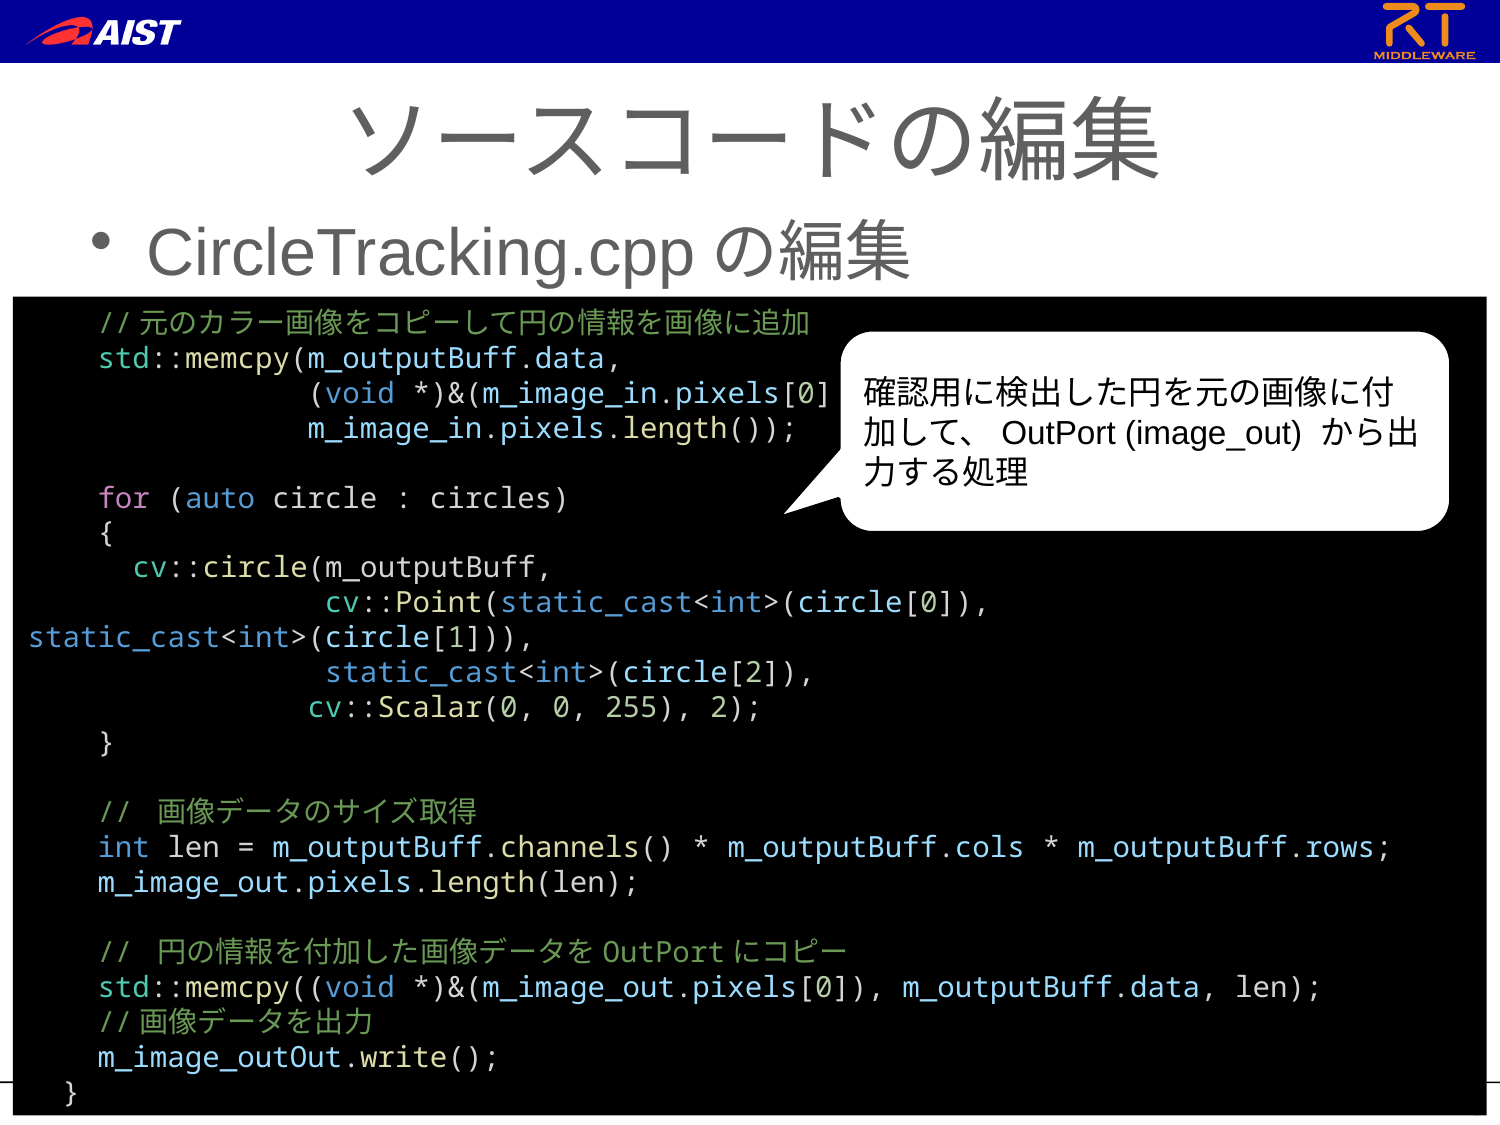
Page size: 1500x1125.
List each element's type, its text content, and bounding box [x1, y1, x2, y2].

list CircleTracking.cppの編集 [74, 200, 1393, 296]
text_box ソースコードの編集 [29, 66, 1474, 208]
slide_number 28 [1149, 1078, 1500, 1125]
text_box //元のカラー画像をコピーして円の情報を画像に追加 std::memcpy(m_outputBuff.data, (void *)&(m_image_in.pixels[0]), m_image_in.pixels.length()); for (auto circle : circles) { cv::circle(m_outputBuff, cv::Point(static_cast<int>(circle[0]), static_cast<int>(circle[1])), static_cast<int>(circle[2]), cv::Scalar(0, 0, 255), 2); } // 画像データのサイズ取得 int len = m_outputBuff.channels() * m_outputBuff.cols * m_outputBuff.rows; m_image_out.pixels.length(len); // 円の情報を付加した画像データをOutPortにコピー std::memcpy((void *)&(m_image_out.pixels[0]), m_outputBuff.data, len); //画像データを出力 m_image_outOut.write(); } [12, 296, 1487, 1116]
picture [0, 0, 1500, 63]
text_box 確認用に検出した円を元の画像に付加して、OutPort (image_out) から出力する処理 [774, 327, 1454, 536]
